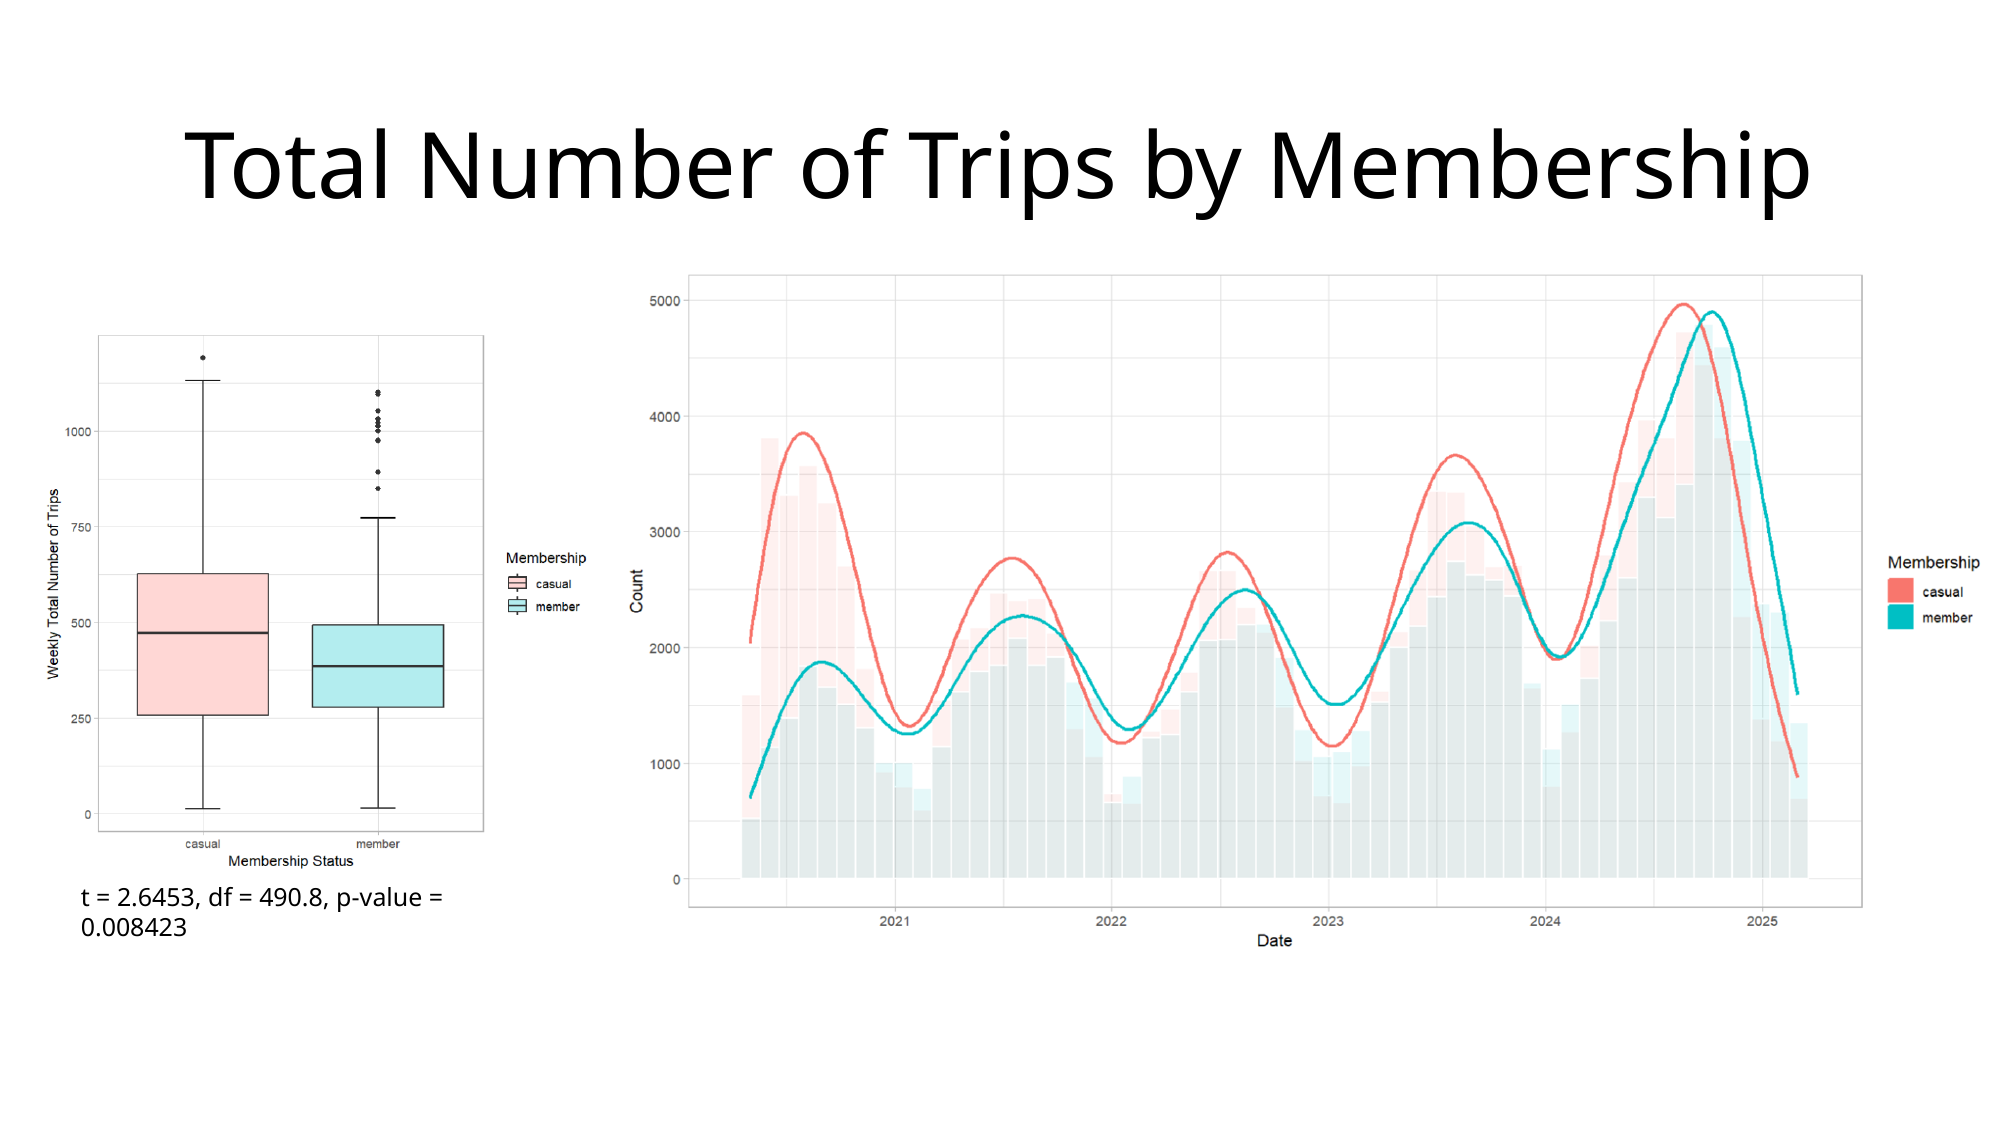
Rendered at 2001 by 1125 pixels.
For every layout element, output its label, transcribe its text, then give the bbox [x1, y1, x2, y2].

picture [620, 263, 1987, 955]
text_box t = 2.6453, df = 490.8, p-value = 0.008423 [65, 881, 554, 941]
picture [37, 328, 599, 875]
title Total Number of Trips by Membership [137, 59, 1863, 278]
